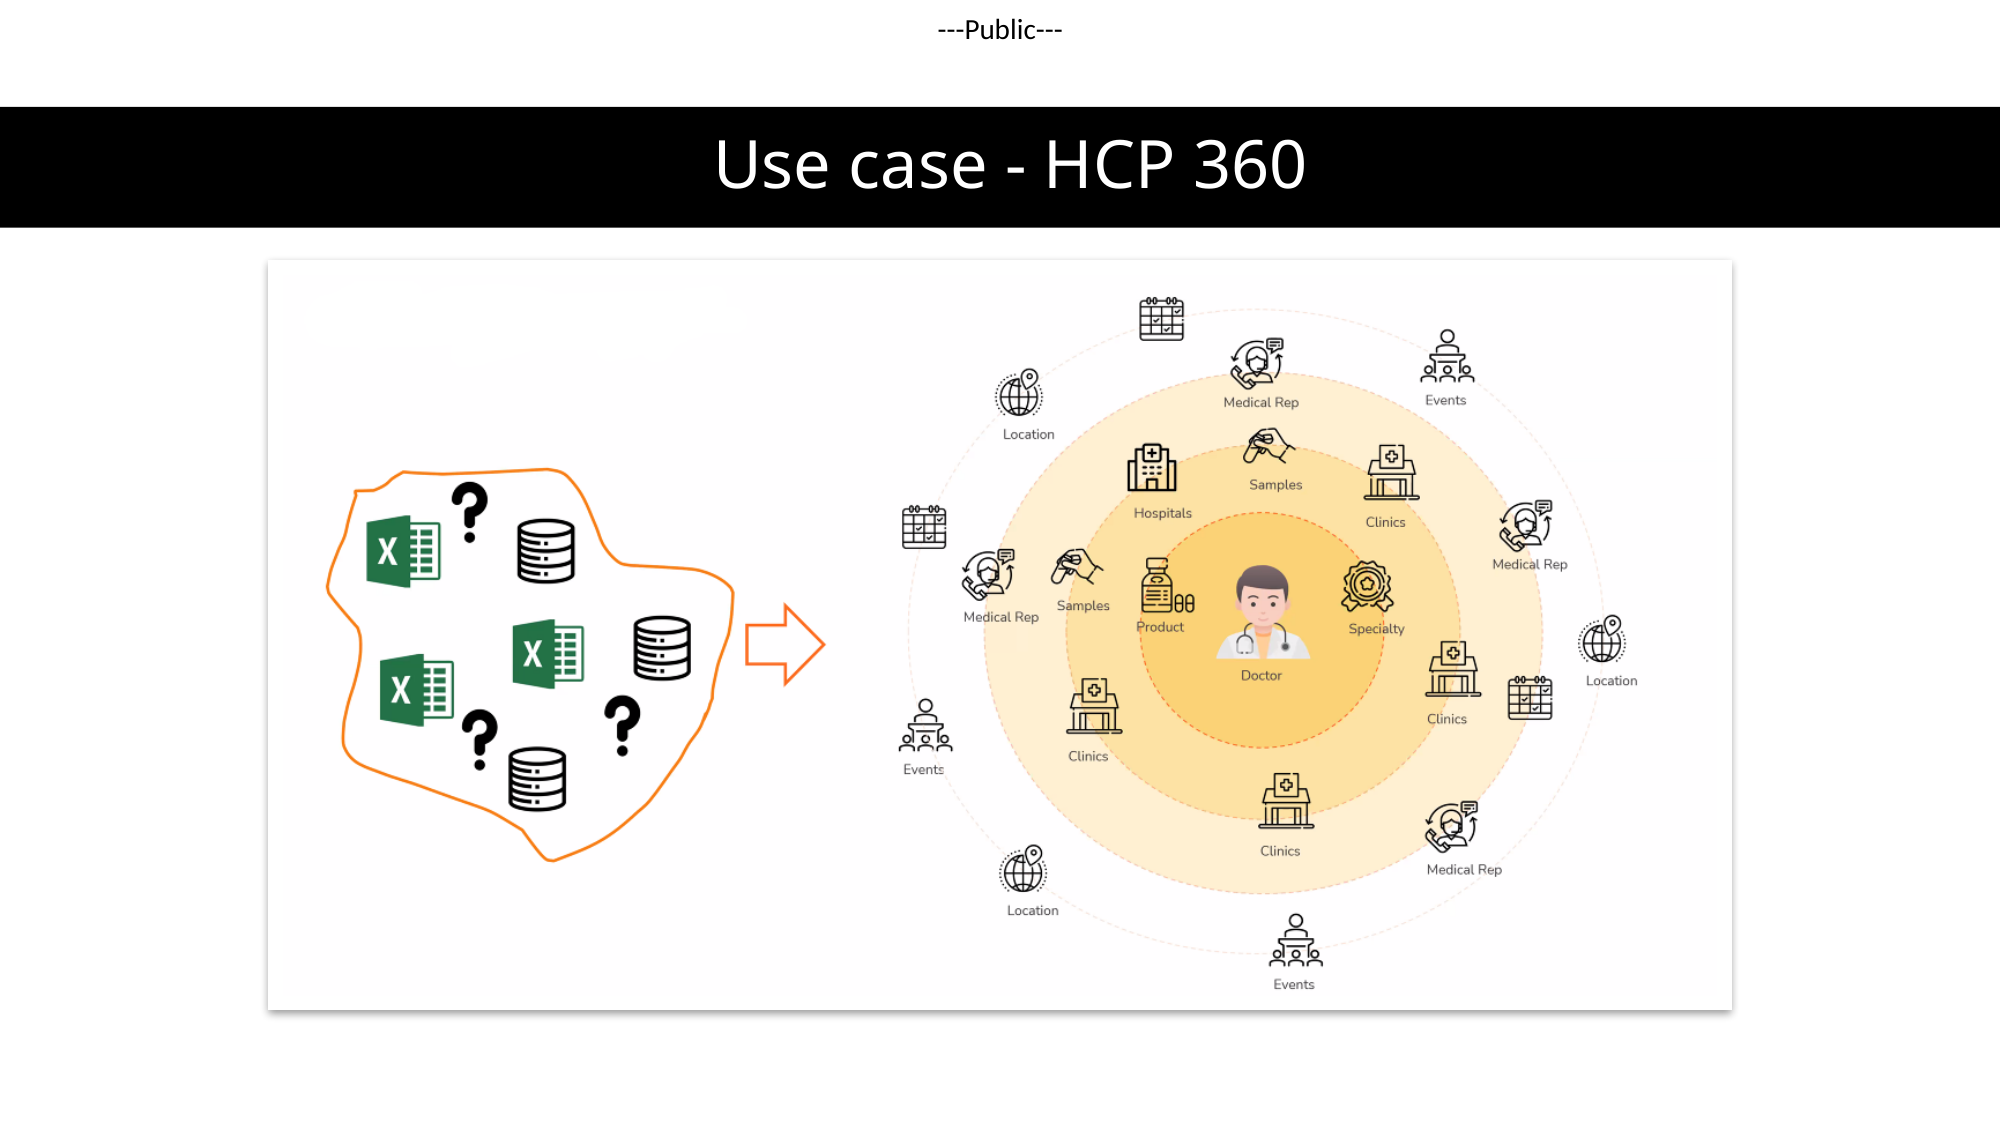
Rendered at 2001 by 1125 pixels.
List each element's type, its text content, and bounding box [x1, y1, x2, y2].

title Use case - HCP 360 [91, 105, 1931, 228]
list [282, 274, 1718, 996]
text_box [0, 106, 2000, 229]
